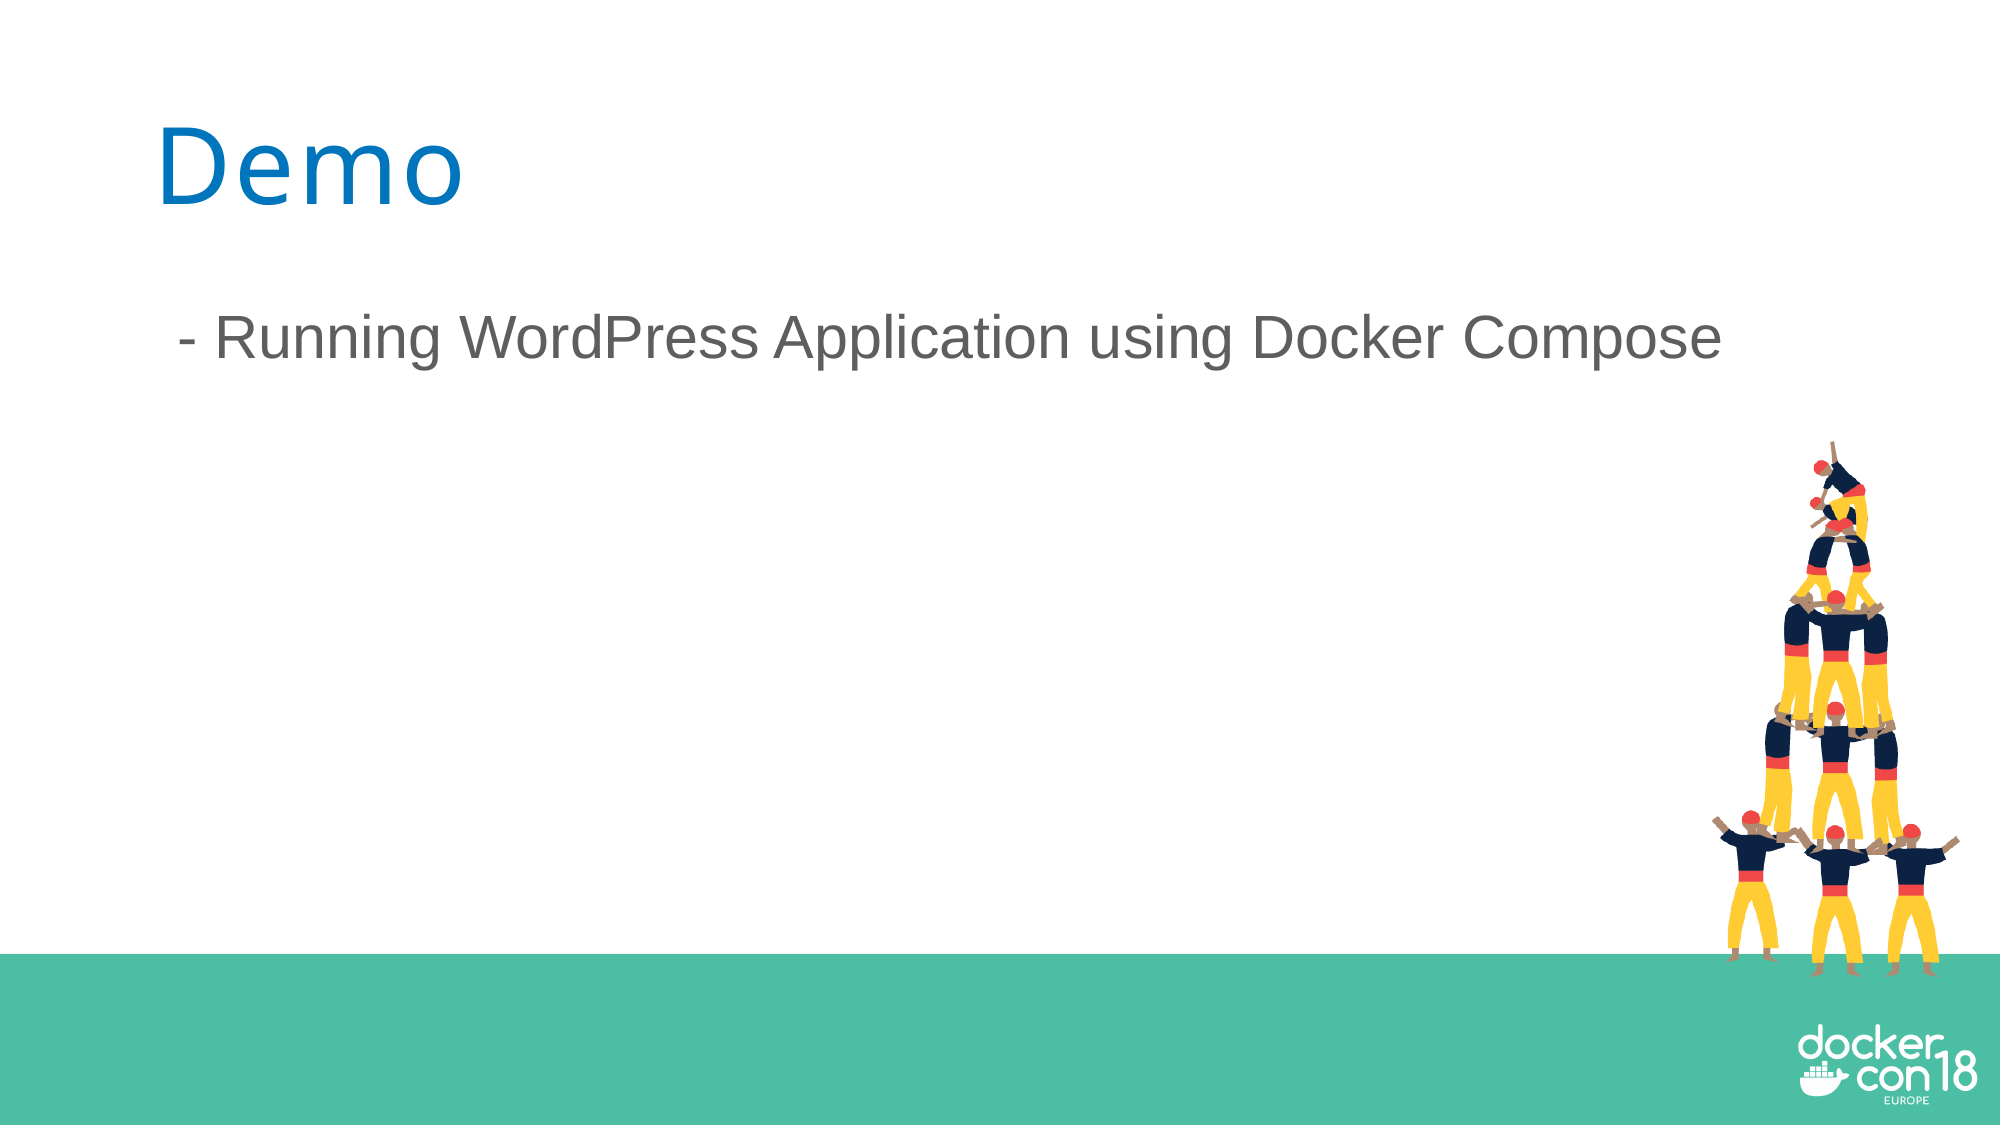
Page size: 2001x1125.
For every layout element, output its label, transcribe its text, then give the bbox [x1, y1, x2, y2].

picture [0, 2, 2000, 1125]
list Demo [141, 84, 1804, 239]
list - Running WordPress Application using Docker Compose [165, 285, 1878, 477]
